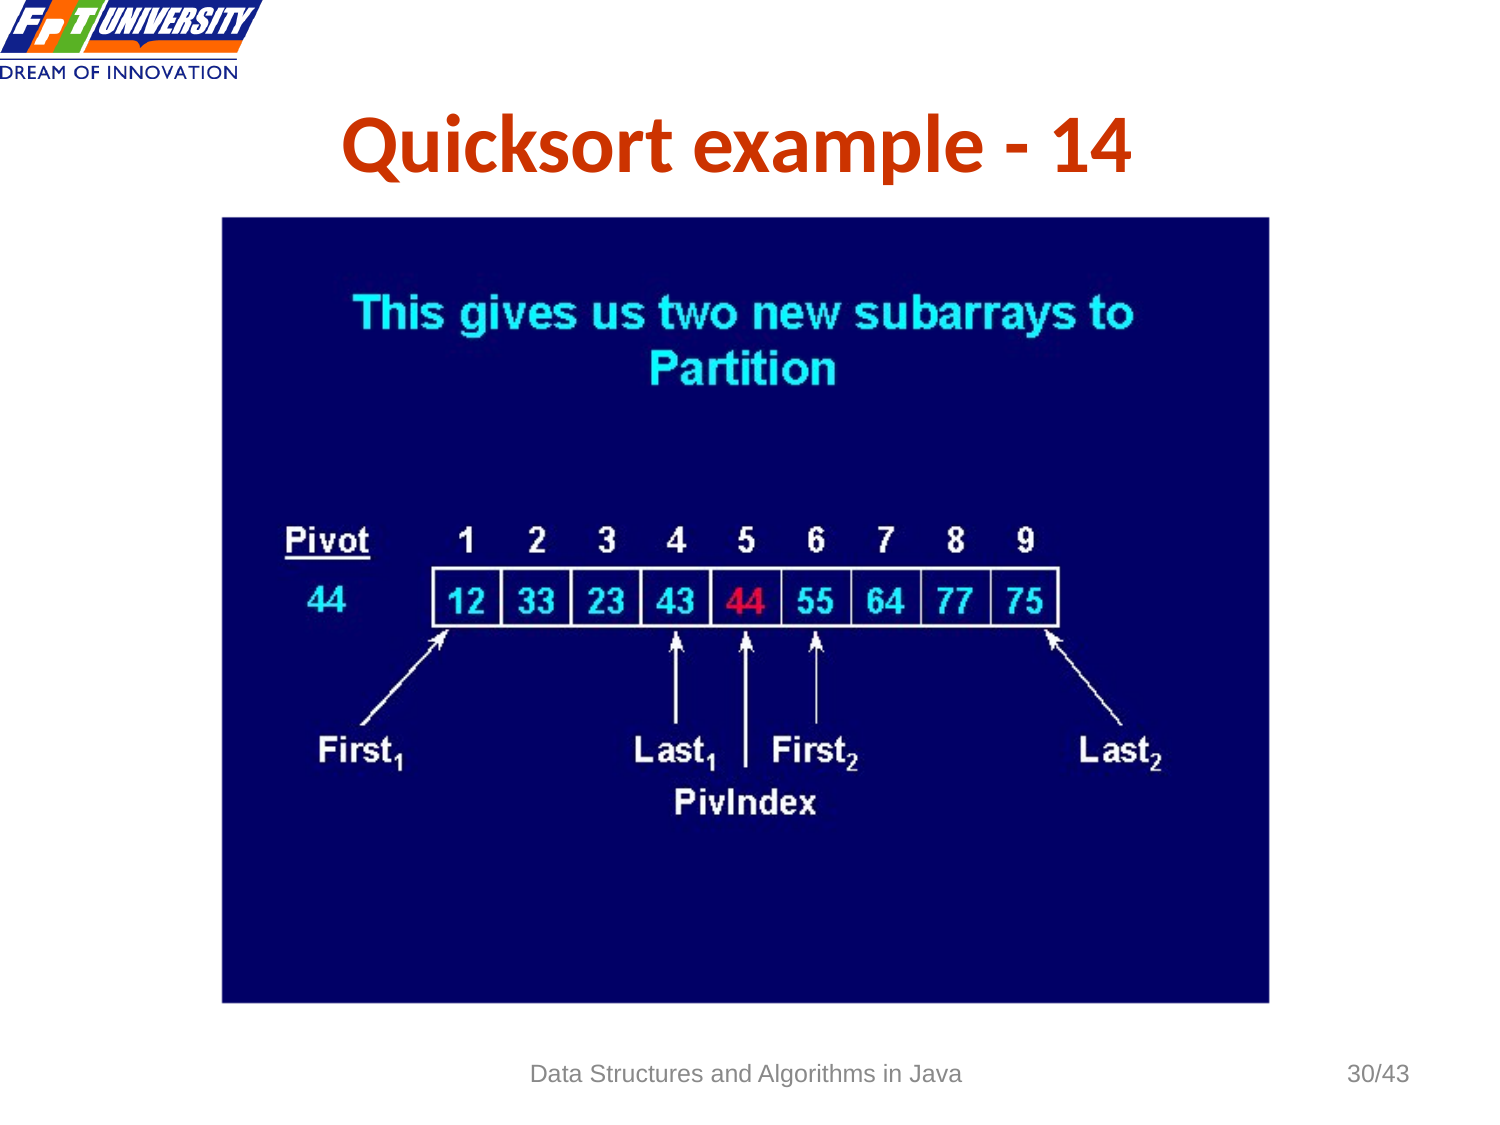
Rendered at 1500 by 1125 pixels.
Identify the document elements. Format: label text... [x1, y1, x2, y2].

footer Data Structures and Algorithms in Java [474, 1042, 1025, 1103]
picture [0, 0, 263, 79]
slide_number /43 [1074, 1042, 1425, 1103]
title Quicksort example - 14 [237, 37, 1238, 210]
picture [215, 212, 1291, 1009]
